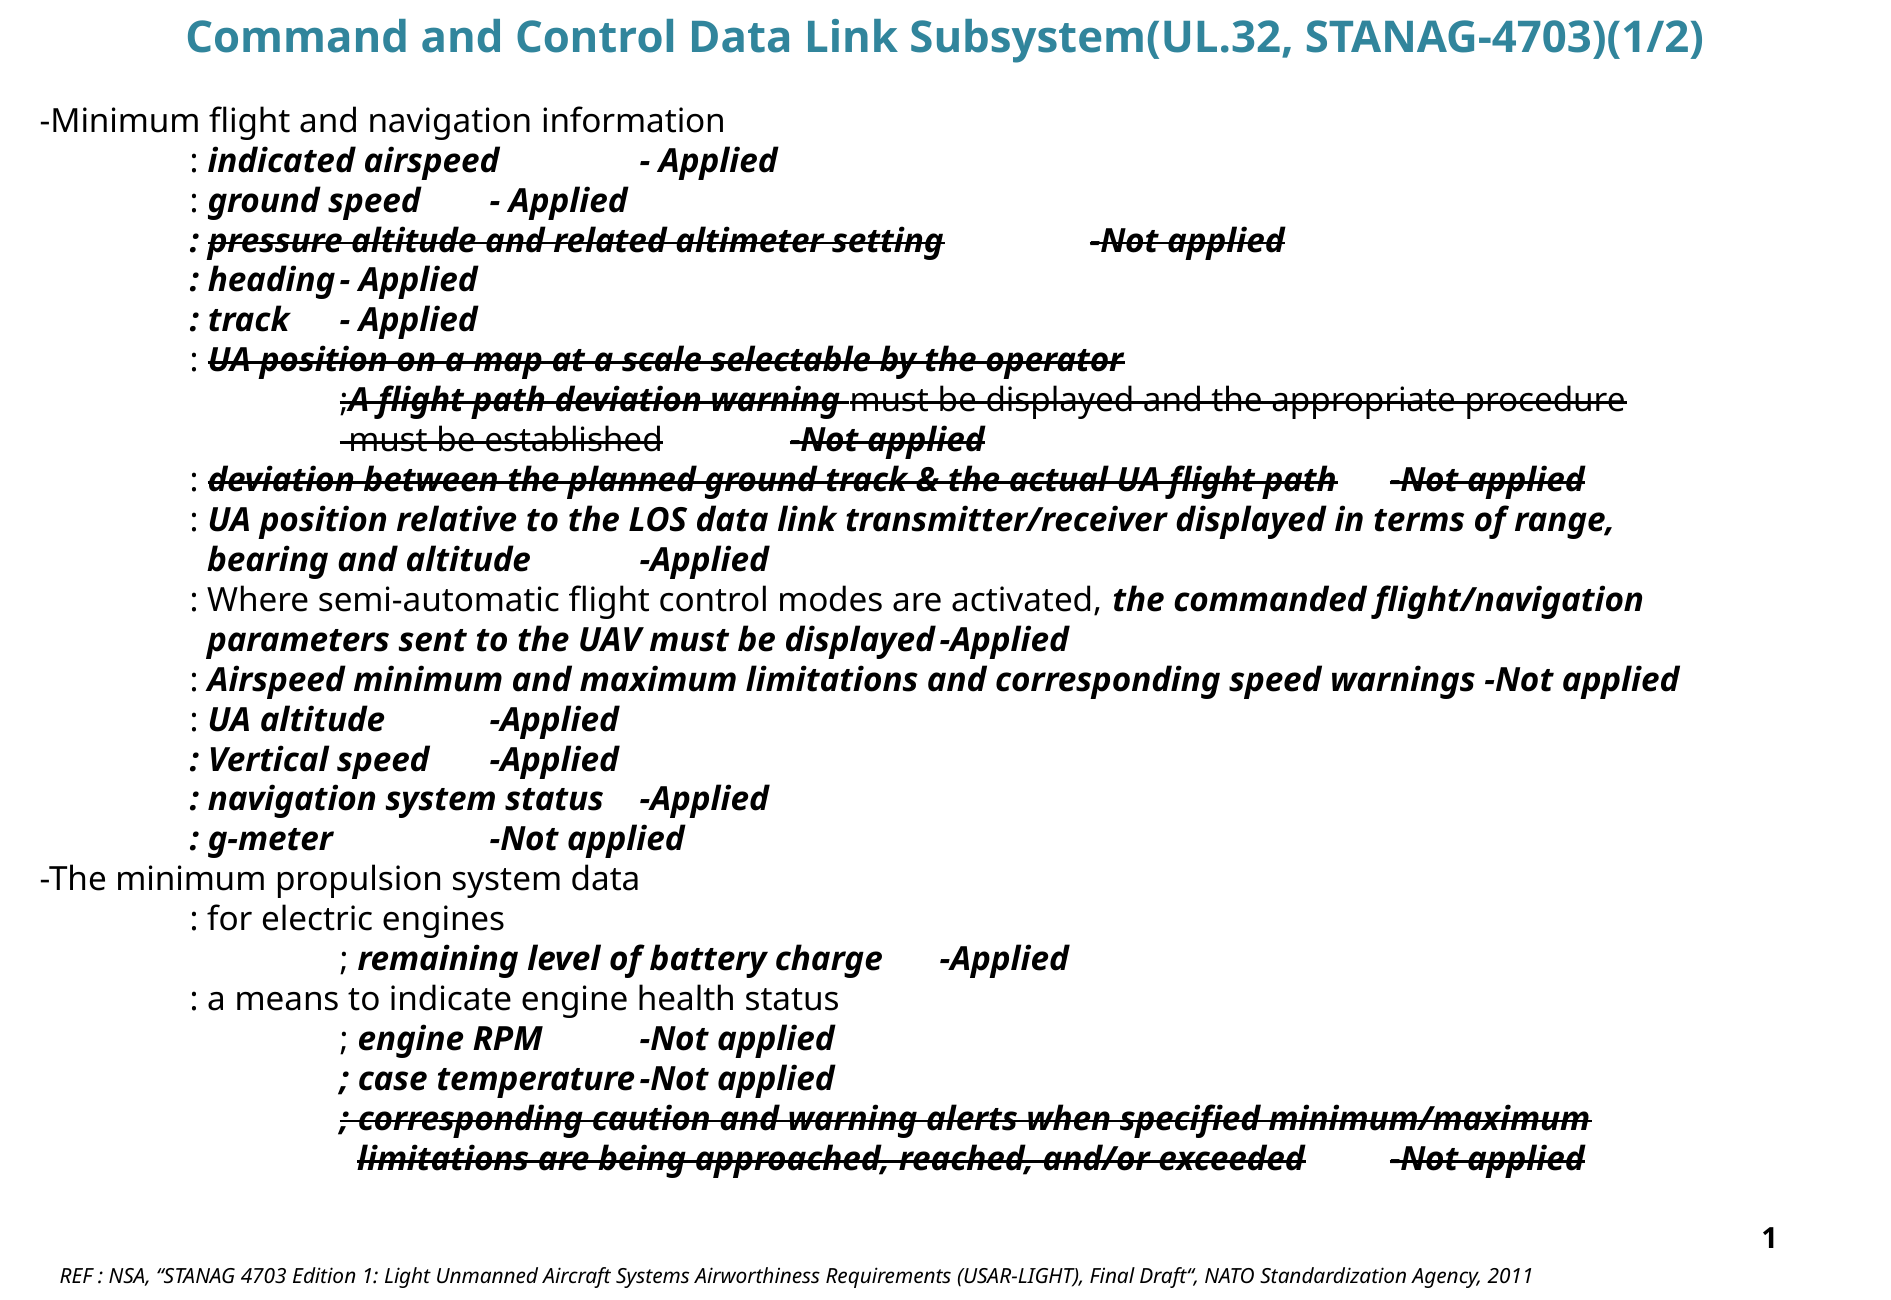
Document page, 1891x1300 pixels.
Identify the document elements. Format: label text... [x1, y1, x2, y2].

text_box Command and Control Data Link Subsystem(UL.32, STANAG-4703)(1/2) [66, 0, 1824, 70]
slide_number 1 [1354, 1204, 1796, 1274]
text_box REF : NSA, “STANAG 4703 Edition 1: Light Unmanned Aircraft Systems Airworthiness Requirements (USAR-LIGHT), Final Draft“, NATO Standardization Agency, 2011 [42, 1253, 1552, 1296]
text_box -Minimum flight and navigation information : indicated airspeed - Applied : ground speed - Applied : pressure altitude and related altimeter setting -Not applied : heading - Applied : track - Applied : UA position on a map at a scale selectable by the operator ;A flight path deviation warning must be displayed and the appropriate procedure must be established -Not applied : deviation between the planned ground track & the actual UA flight path -Not applied : UA position relative to the LOS data link transmitter/receiver displayed in terms of range, bearing and altitude -Applied : Where semi-automatic flight control modes are activated, the commanded flight/navigation parameters sent to the UAV must be displayed -Applied : Airspeed minimum and maximum limitations and corresponding speed warnings -Not applied : UA altitude -Applied : Vertical speed -Applied : navigation system status -Applied : g-meter -Not applied -The minimum propulsion system data : for electric engines ; remaining level of battery charge -Applied : a means to indicate engine health status ; engine RPM -Not applied ; case temperature -Not applied ; corresponding caution and warning alerts when specified minimum/maximum limitations are being approached, reached, and/or exceeded -Not applied [22, 90, 1868, 1186]
